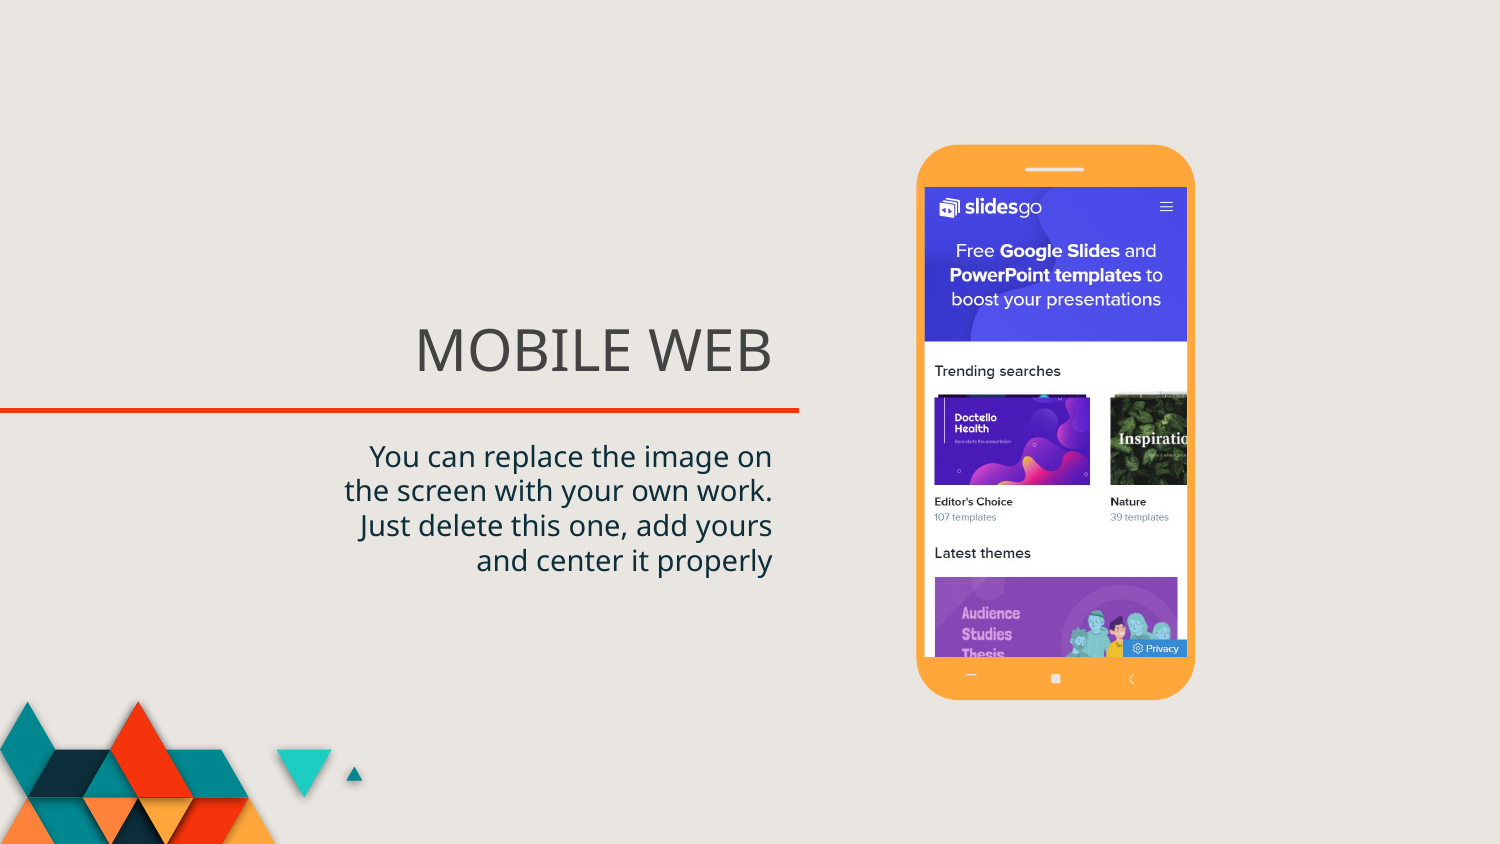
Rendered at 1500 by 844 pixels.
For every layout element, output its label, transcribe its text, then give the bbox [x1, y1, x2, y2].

title MOBILE WEB [305, 236, 788, 399]
subtitle You can replace the image on the screen with your own work. Just delete this one, add yours and center it properly [305, 422, 788, 608]
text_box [916, 144, 1196, 701]
